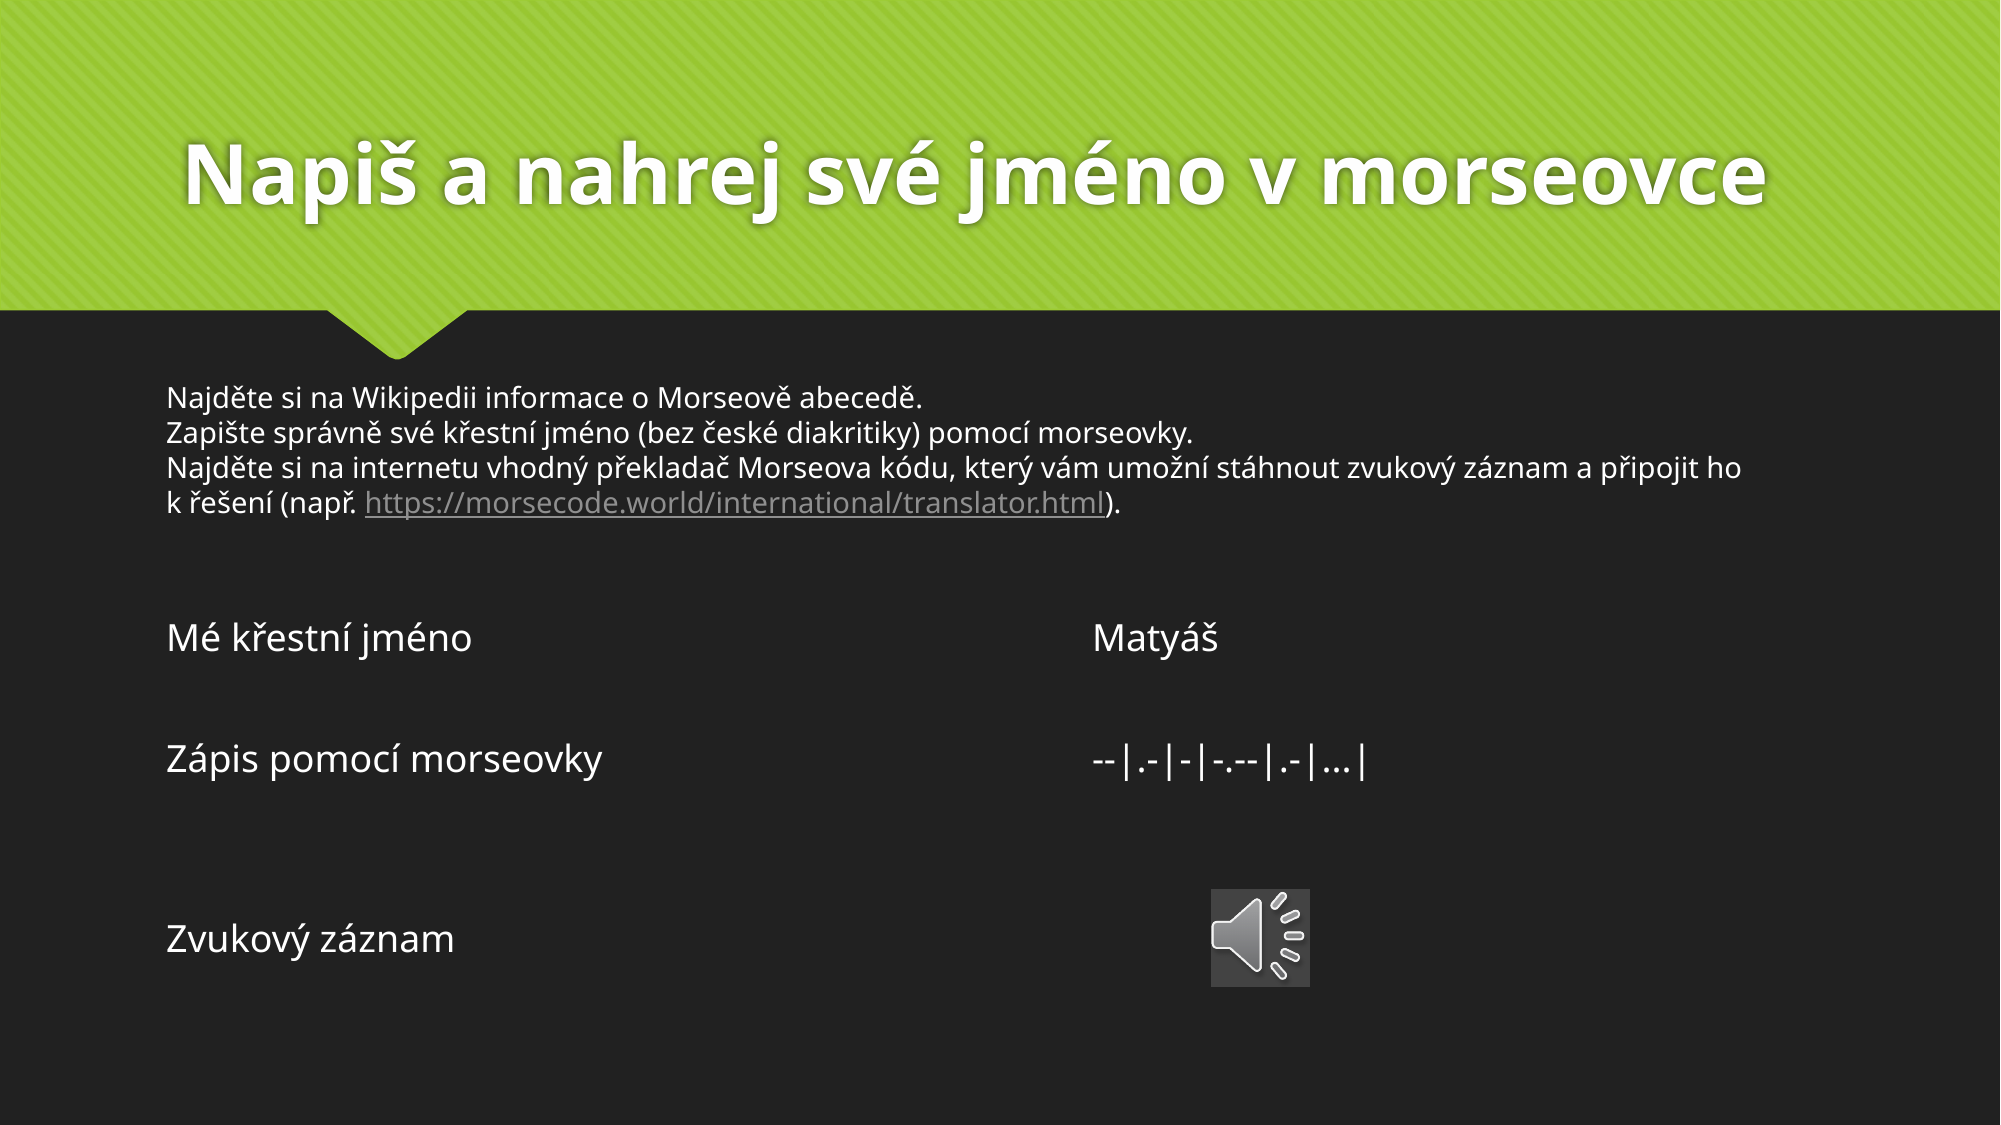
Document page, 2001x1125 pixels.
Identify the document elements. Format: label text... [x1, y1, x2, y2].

title Napiš a nahrej své jméno v morseovce [38, 69, 1936, 229]
text_box Zápis pomocí morseovky [151, 727, 719, 787]
text_box --|.-|-|-.--|.-|...| [1077, 727, 1544, 787]
text_box Matyáš [1077, 606, 1899, 667]
text_box Mé křestní jméno [151, 606, 618, 667]
text_box Najděte si na Wikipedii informace o Morseově abecedě. Zapište správně své křestní jméno (bez české diakritiky) pomocí morseovky. Najděte si na internetu vhodný překladač Morseova kódu, který vám umožní stáhnout zvukový záznam a připojit ho k řešení (např. https://morsecode.world/international/translator.html). [151, 372, 1852, 532]
text_box Zvukový záznam [151, 907, 719, 968]
picture [1210, 887, 1311, 989]
